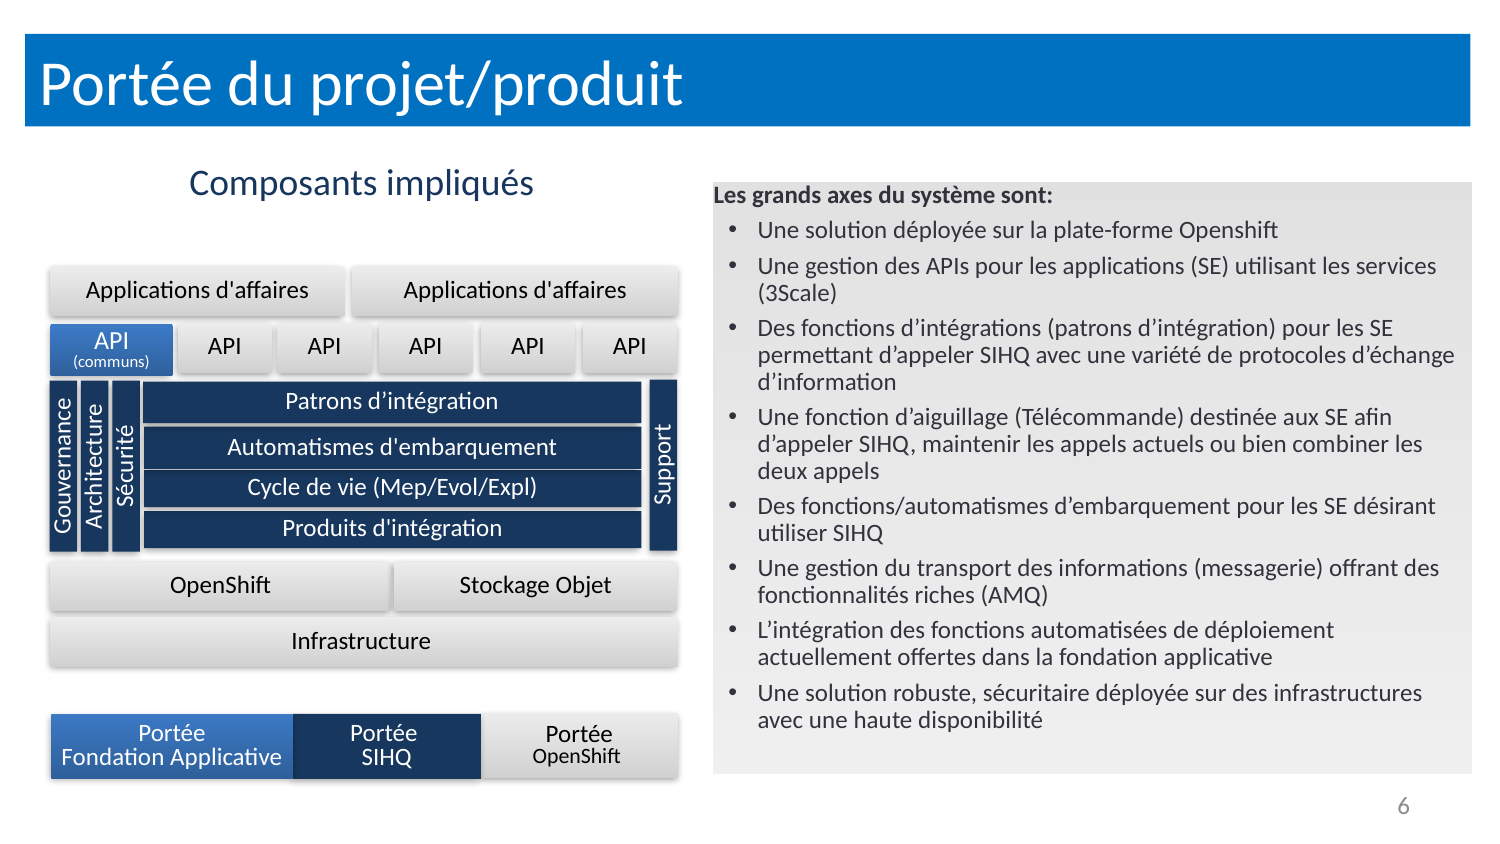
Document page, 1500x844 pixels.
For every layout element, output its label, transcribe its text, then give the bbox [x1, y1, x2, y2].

text_box Sécurité [112, 380, 140, 552]
text_box API [177, 323, 272, 373]
slide_number 6 [1074, 782, 1425, 828]
text_box Cycle de vie (Mep/Evol/Expl) [145, 476, 642, 508]
text_box Les grands axes du système sont: Une solution déployée sur la plate-forme Openshift Une gestion des APIs pour les applications (SE) utilisant les services (3Scale) Des fonctions d’intégrations (patrons d’intégration) pour les SE permettant d’appeler SIHQ avec une variété de protocoles d’échange d’information Une fonction d’aiguillage (Télécommande) destinée aux SE afin d’appeler SIHQ, maintenir les appels actuels ou bien combiner les deux appels Des fonctions/automatismes d’embarquement pour les SE désirant utiliser SIHQ Une gestion du transport des informations (messagerie) offrant des fonctionnalités riches (AMQ) L’intégration des fonctions automatisées de déploiement actuellement offertes dans la fondation applicative Une solution robuste, sécuritaire déployée sur des infrastructures avec une haute disponibilité [713, 182, 1472, 774]
text_box Stockage Objet [394, 561, 678, 611]
text_box Patrons d’intégration [143, 381, 642, 424]
text_box Gouvernance [49, 380, 78, 552]
text_box Portée Fondation Applicative [51, 714, 293, 779]
text_box Support [649, 379, 678, 551]
text_box Applications d'affaires [50, 266, 345, 317]
text_box Composants impliqués [55, 150, 677, 211]
text_box Applications d'affaires [352, 266, 679, 317]
text_box Automatismes d'embarquement [145, 429, 642, 469]
text_box Architecture [80, 380, 109, 552]
text_box API [277, 323, 372, 373]
text_box Portée OpenShift [482, 713, 679, 778]
title Portée du projet/produit [25, 33, 1471, 127]
text_box Portée SIHQ [294, 713, 481, 779]
text_box Produits d'intégration [145, 515, 642, 549]
text_box Infrastructure [50, 617, 679, 667]
text_box API (communs) [50, 324, 173, 376]
text_box API [378, 323, 473, 373]
text_box API [480, 323, 575, 373]
text_box API [582, 323, 678, 373]
text_box OpenShift [50, 561, 391, 611]
